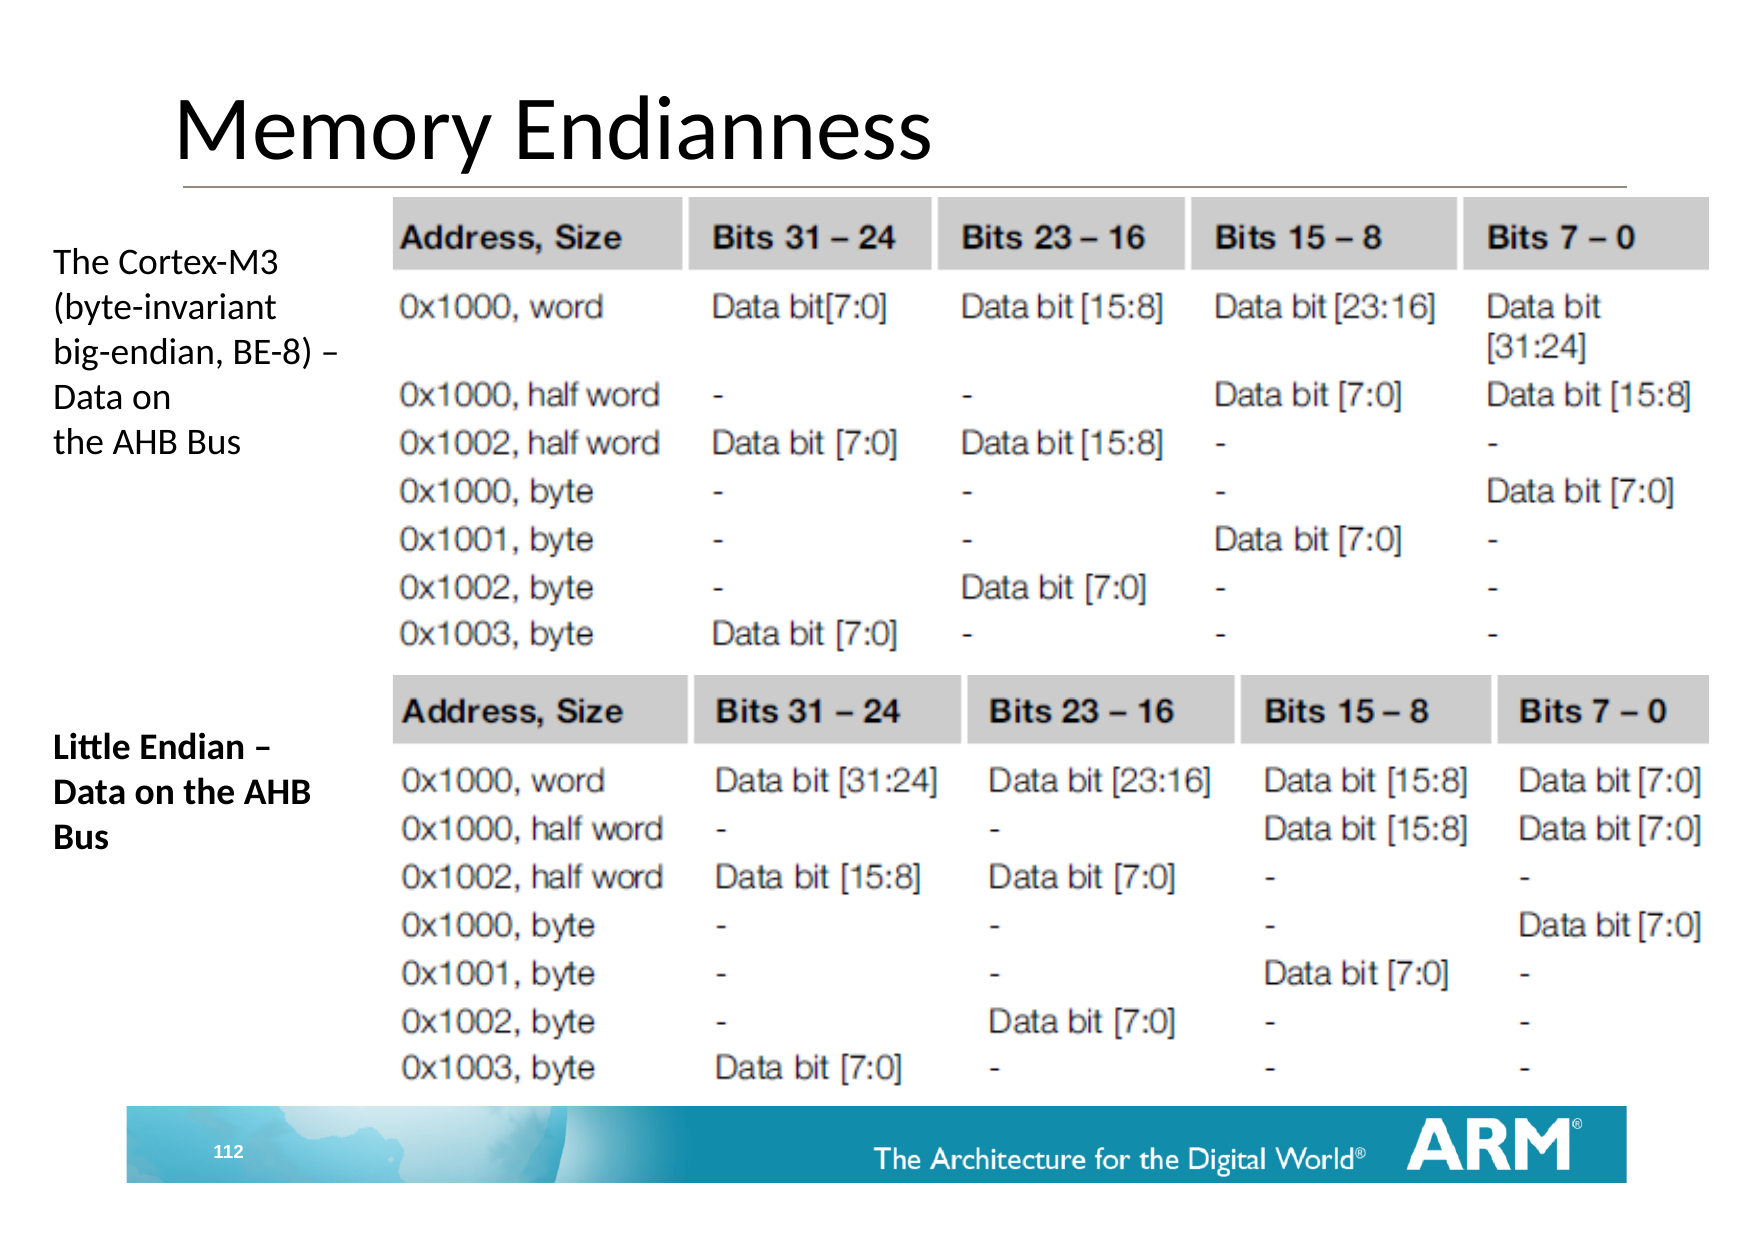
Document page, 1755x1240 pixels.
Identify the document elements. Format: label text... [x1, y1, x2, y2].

title Memory Endianness [173, 80, 1581, 172]
picture [126, 1106, 1627, 1183]
text_box Little Endian – Data on the AHB Bus [38, 714, 358, 864]
picture [392, 197, 1710, 656]
picture [392, 675, 1710, 1091]
slide_number 112 [198, 1139, 287, 1187]
text_box The Cortex-M3 (byte-invariant big-endian, BE-8) – Data on the AHB Bus [38, 229, 358, 470]
